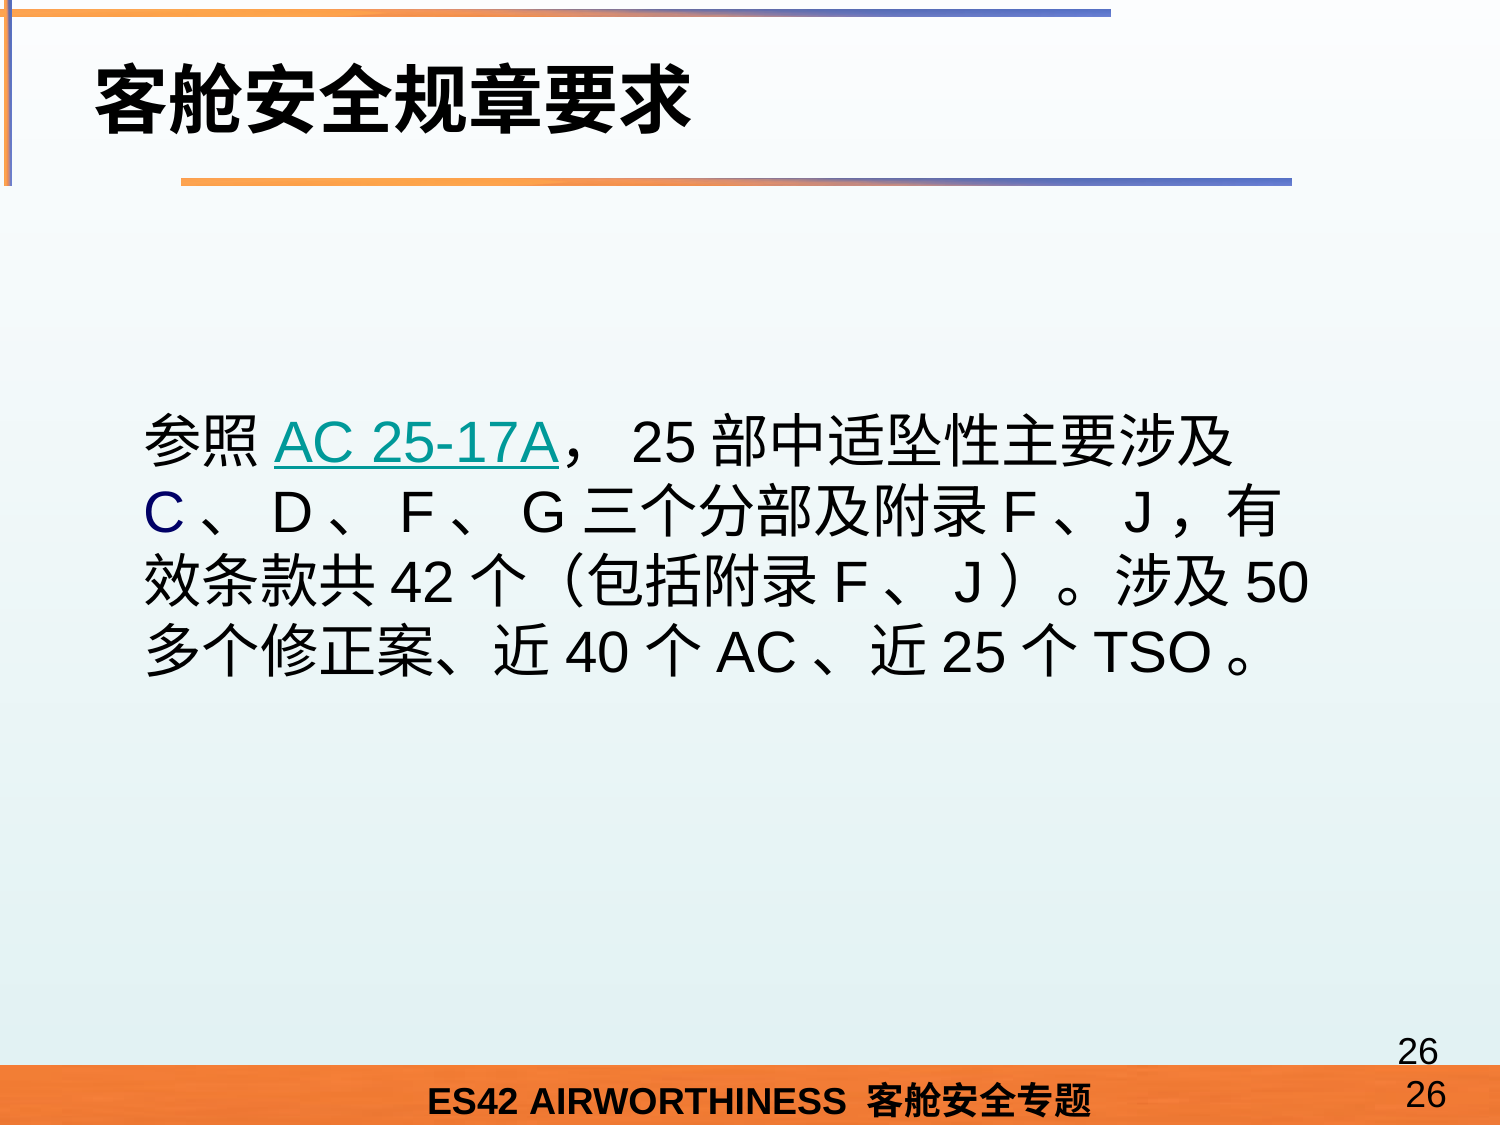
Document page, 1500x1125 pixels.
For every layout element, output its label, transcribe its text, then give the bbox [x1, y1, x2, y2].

title 客舱安全规章要求 [78, 31, 1429, 164]
picture [0, 1065, 1382, 1125]
picture [0, 0, 1111, 186]
picture [181, 178, 1292, 186]
text_box 参照AC 25-17A，25部中适坠性主要涉及C、D、F、G三个分部及附录F、J，有效条款共42个（包括附录F、J）。涉及50多个修正案、近40个AC、近25个TSO。 [128, 397, 1348, 692]
slide_number 26 [1382, 1019, 1500, 1125]
